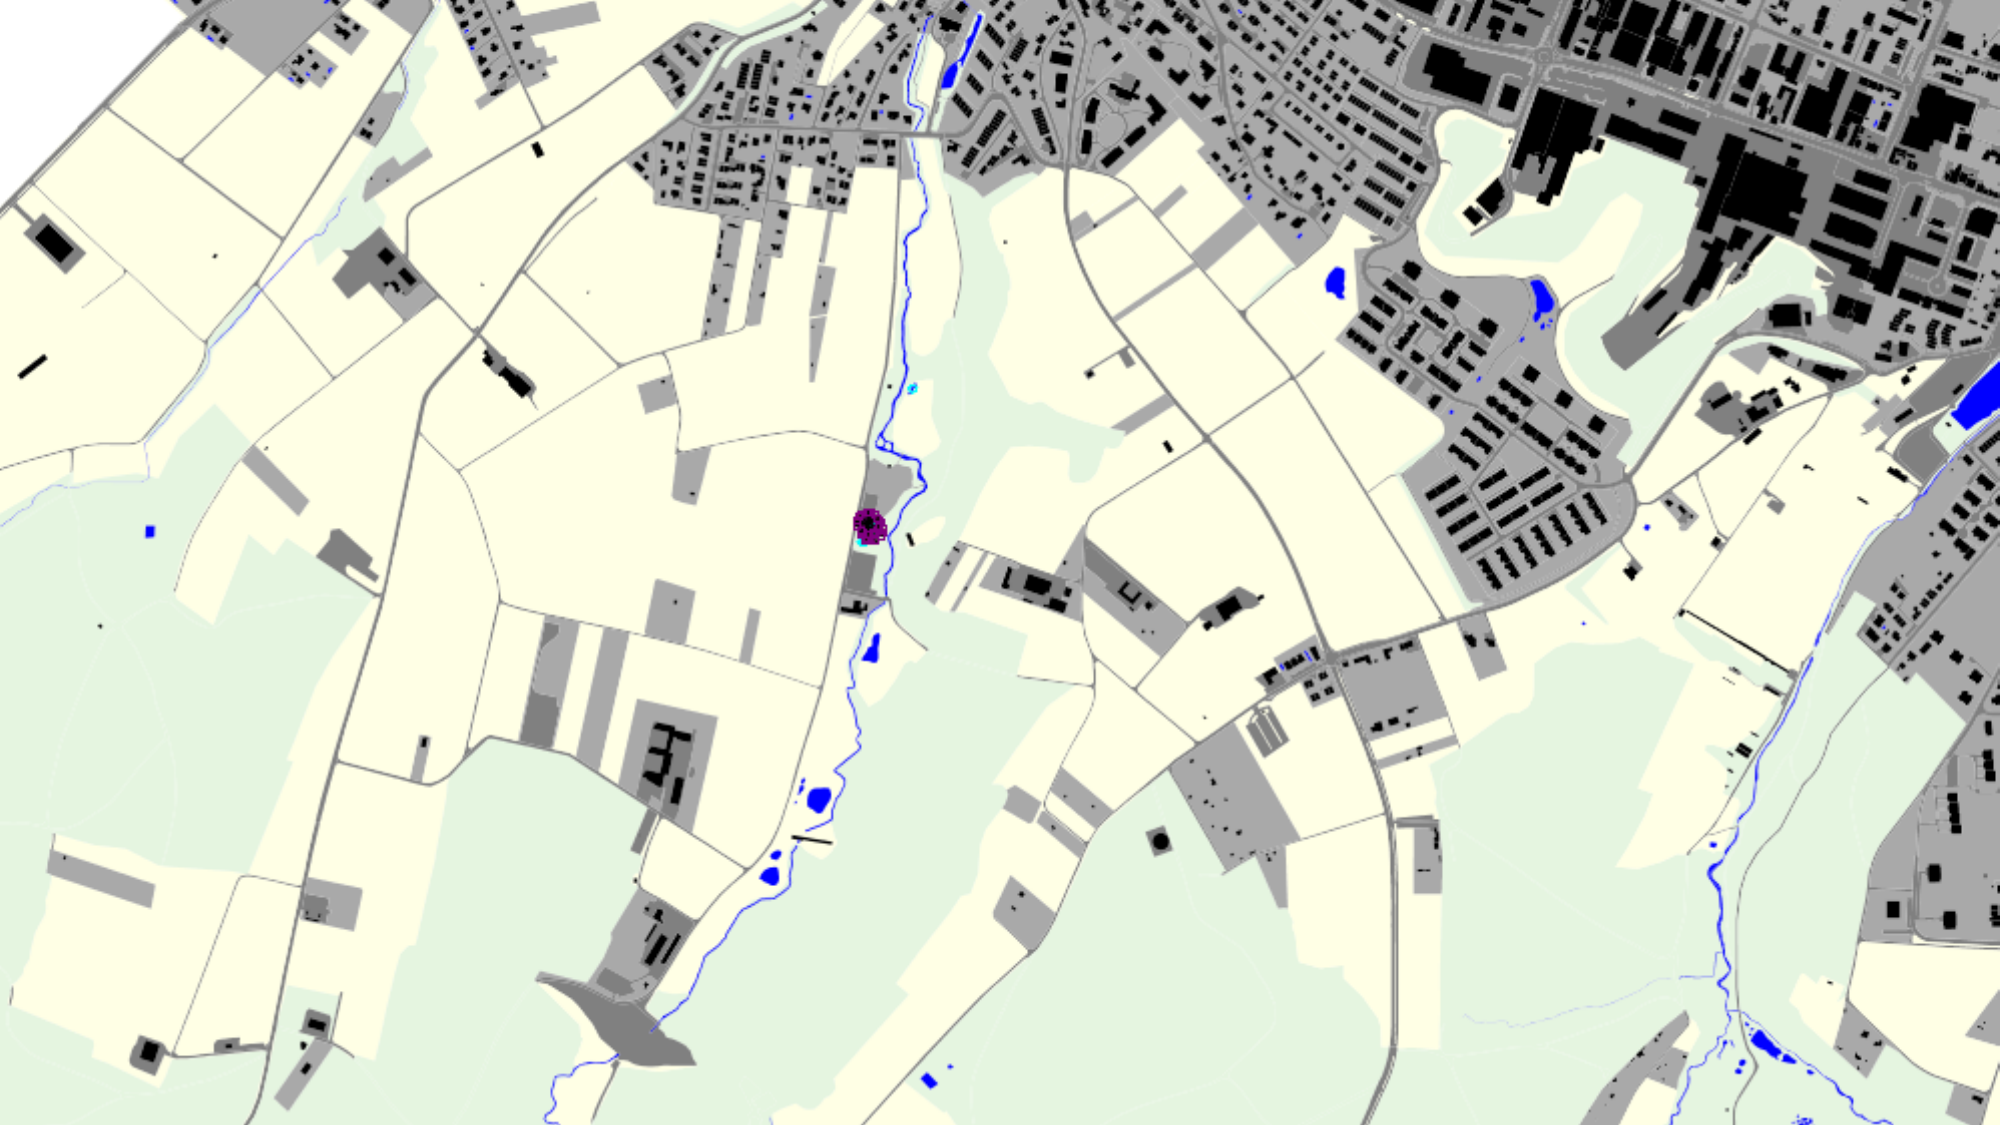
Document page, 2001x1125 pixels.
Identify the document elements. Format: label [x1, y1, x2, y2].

list [0, 0, 2000, 1125]
